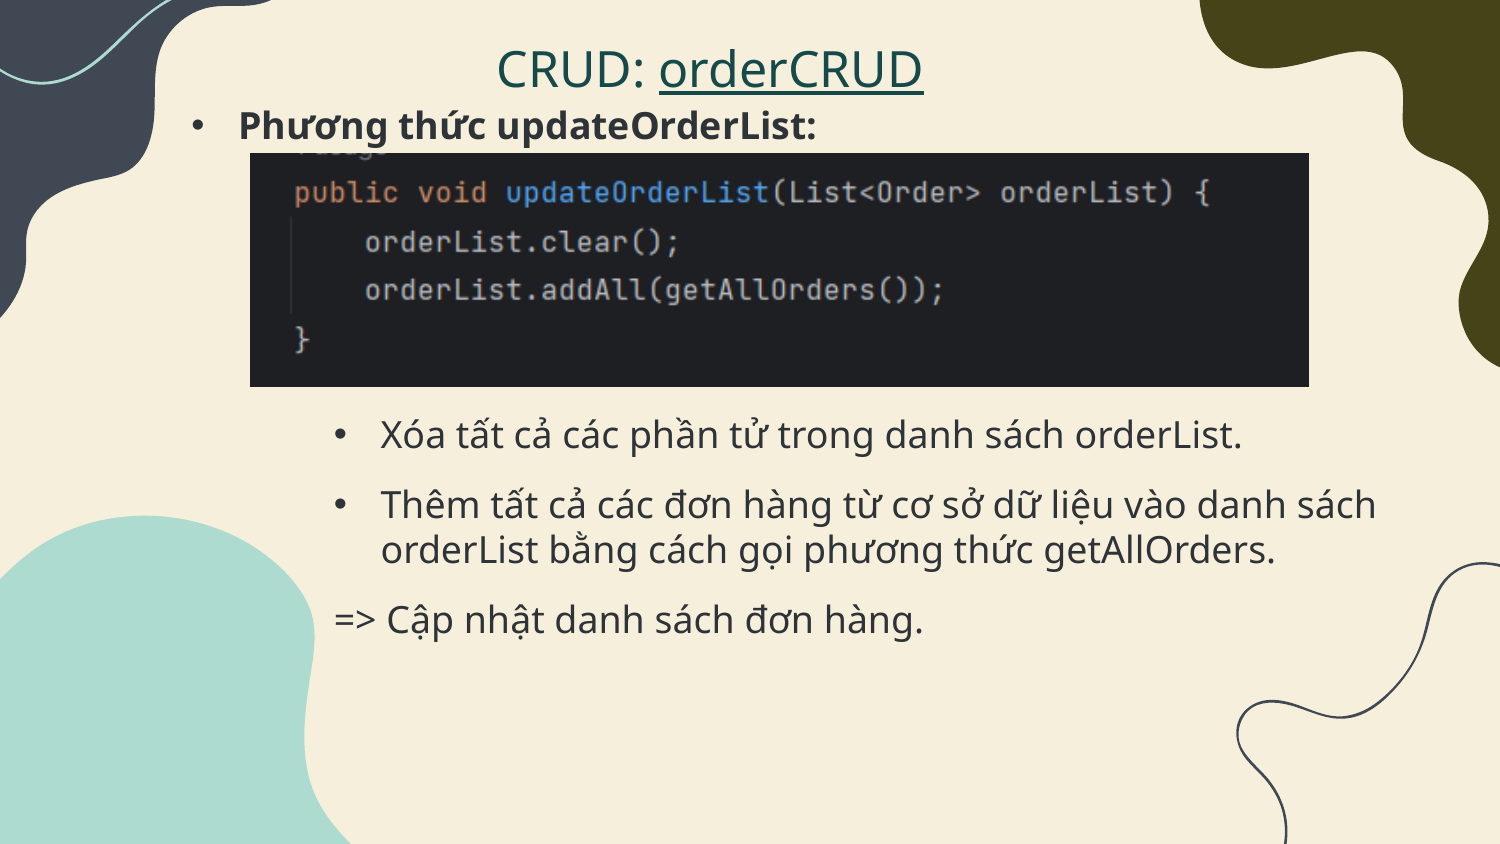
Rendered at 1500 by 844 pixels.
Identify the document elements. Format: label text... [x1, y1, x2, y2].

picture [249, 153, 1310, 387]
title CRUD: orderCRUD [496, 44, 1295, 151]
text_box [1199, 0, 1500, 368]
text_box Xóa tất cả các phần tử trong danh sách orderList. Thêm tất cả các đơn hàng từ cơ sở dữ liệu vào danh sách orderList bằng cách gọi phương thức getAllOrders. => Cập nhật danh sách đơn hàng. [333, 410, 1500, 560]
subtitle Phương thức updateOrderList: [191, 102, 1117, 181]
